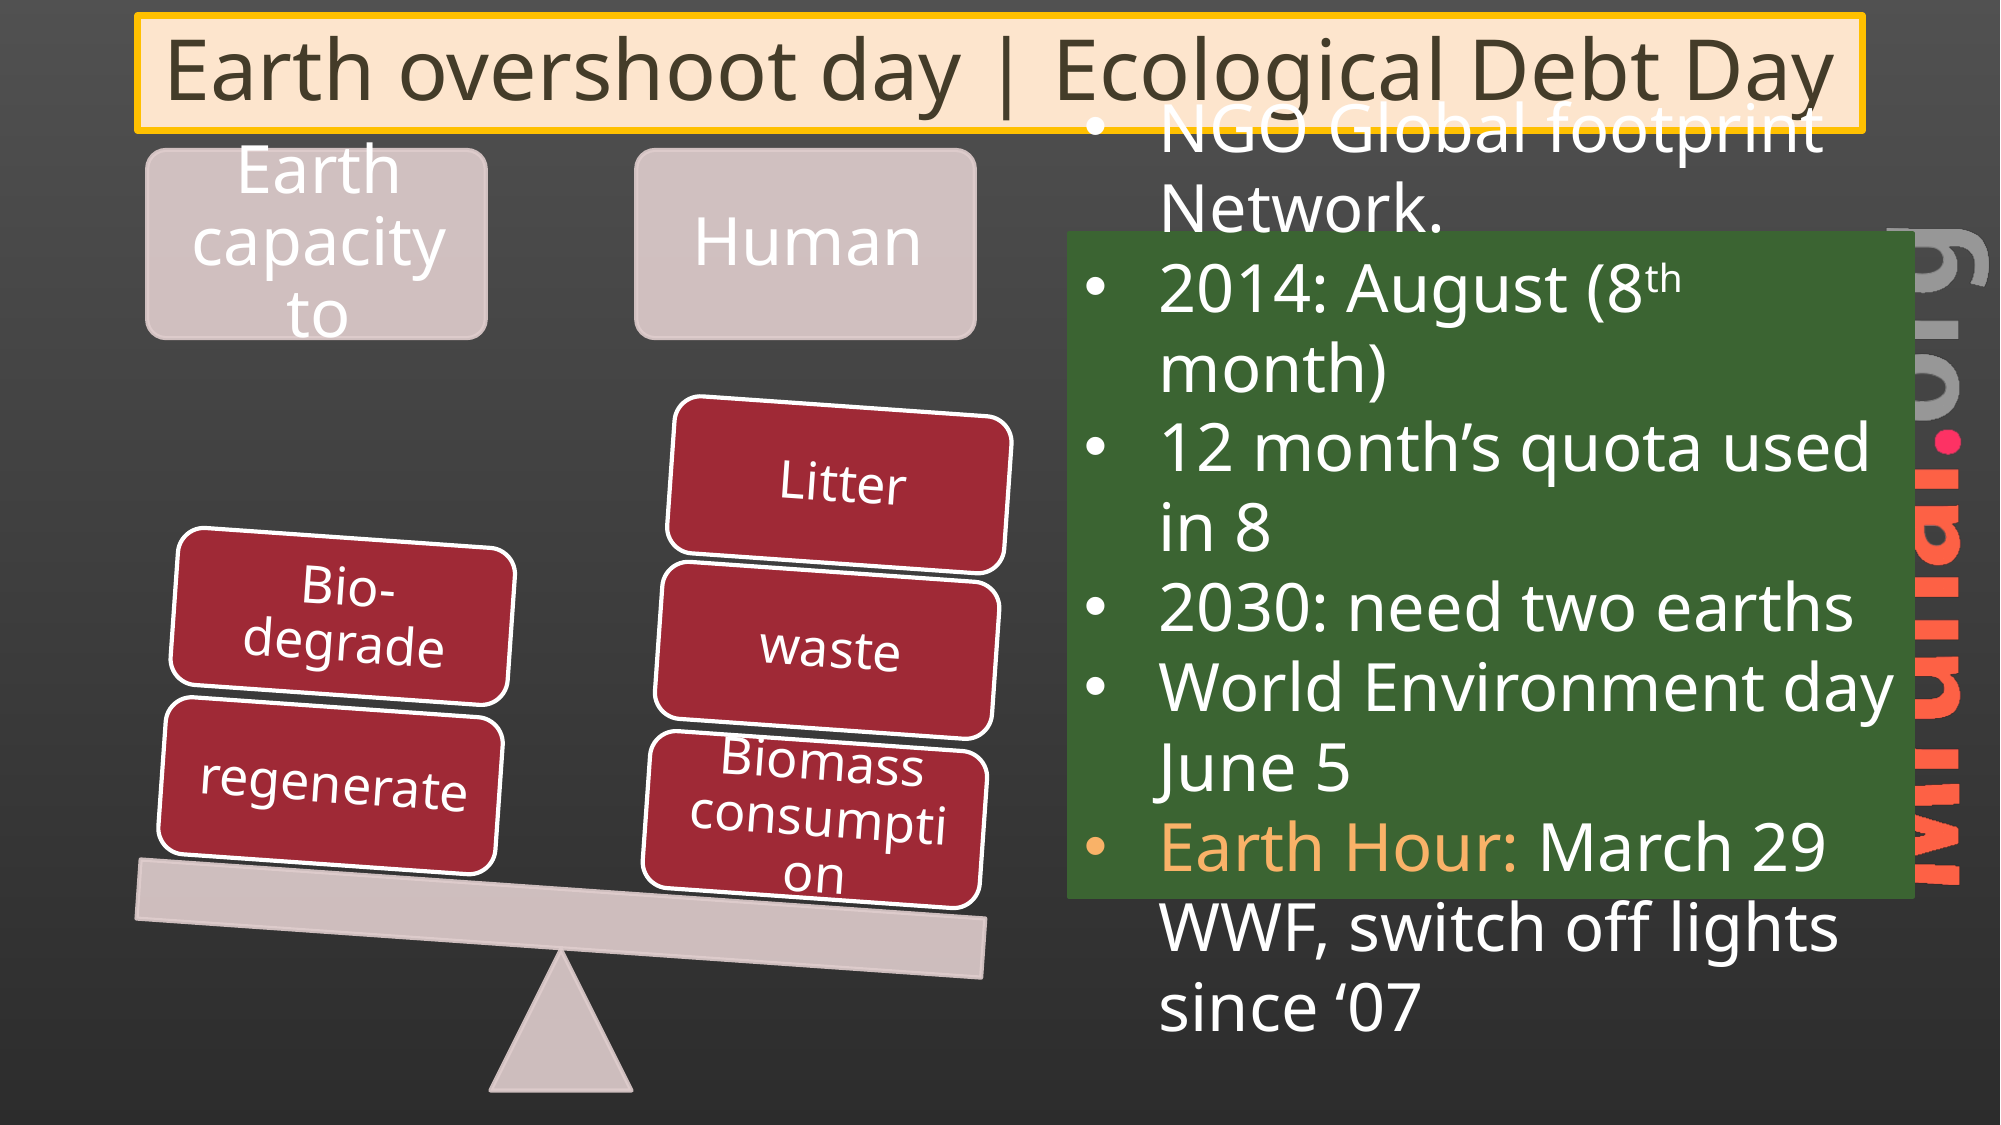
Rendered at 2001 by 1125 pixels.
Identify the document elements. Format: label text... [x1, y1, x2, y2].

text_box NGO Global footprint Network. 2014: August (8th month) 12 month’s quota used in 8 2030: need two earths World Environment day June 5 Earth Hour: March 29 WWF, switch off lights since ‘07 [1093, 231, 1915, 899]
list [32, 149, 1090, 1091]
picture [1832, 223, 2000, 894]
title Earth overshoot day | Ecological Debt Day [134, 12, 1866, 134]
